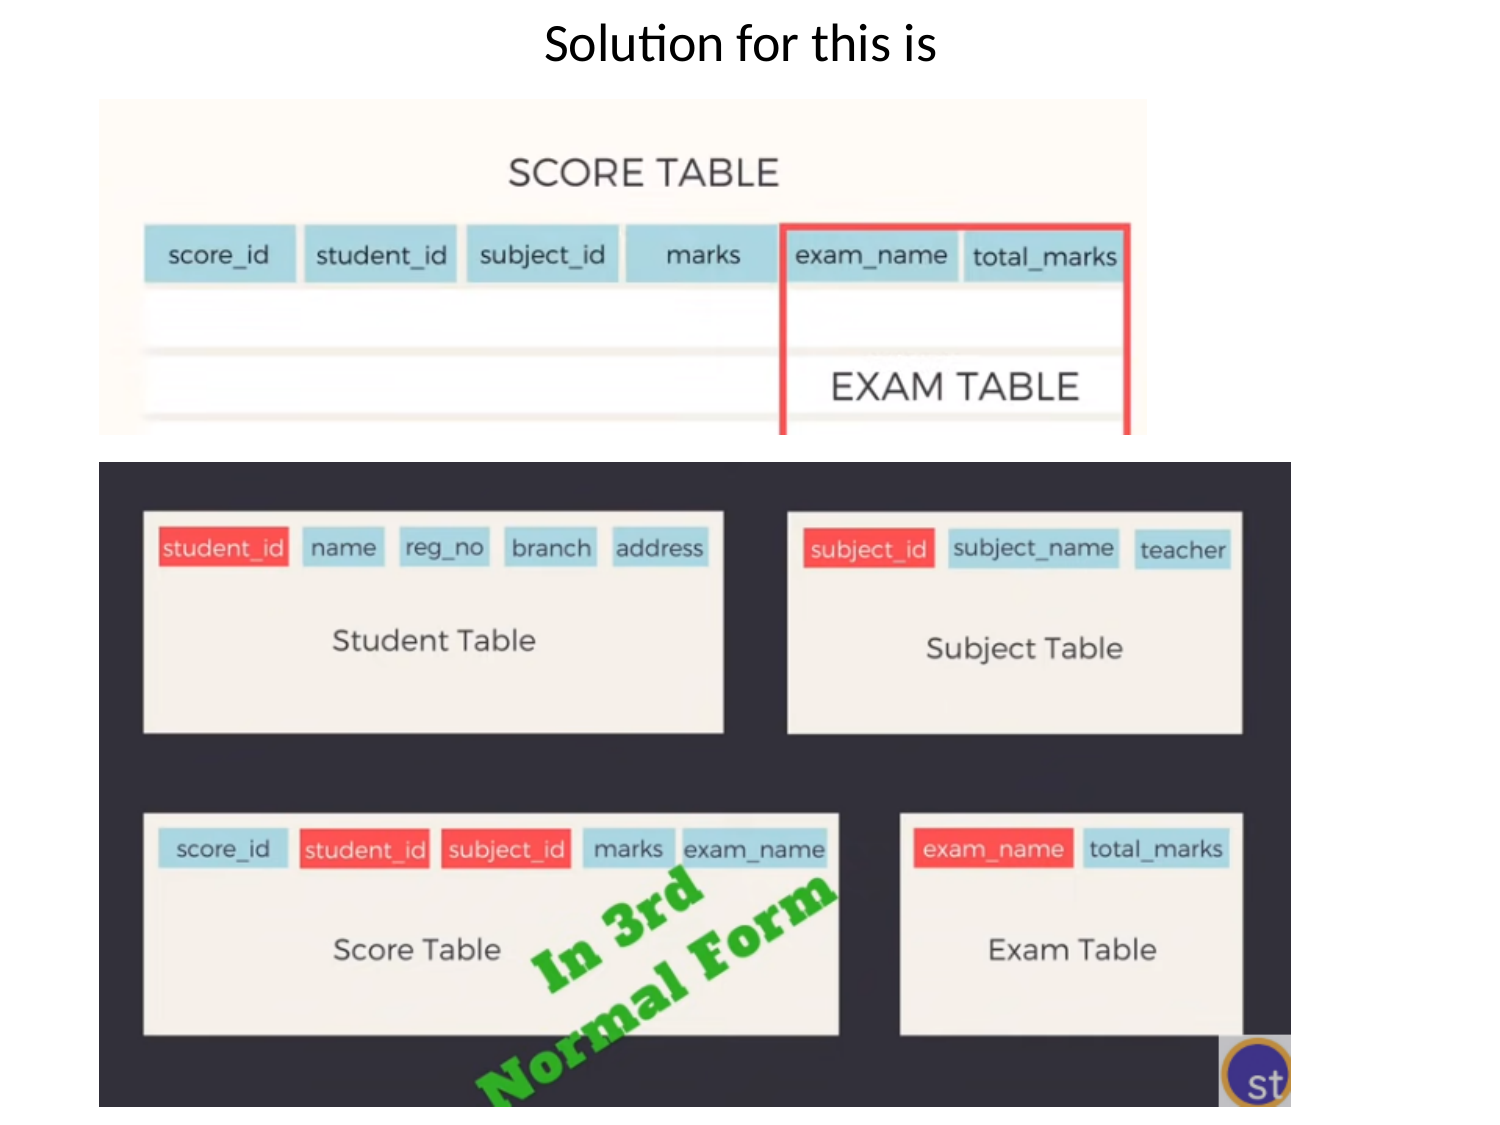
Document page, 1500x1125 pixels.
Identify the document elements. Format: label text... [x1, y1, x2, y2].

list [99, 99, 1148, 435]
title Solution for this is [65, 0, 1416, 80]
picture [99, 462, 1291, 1107]
